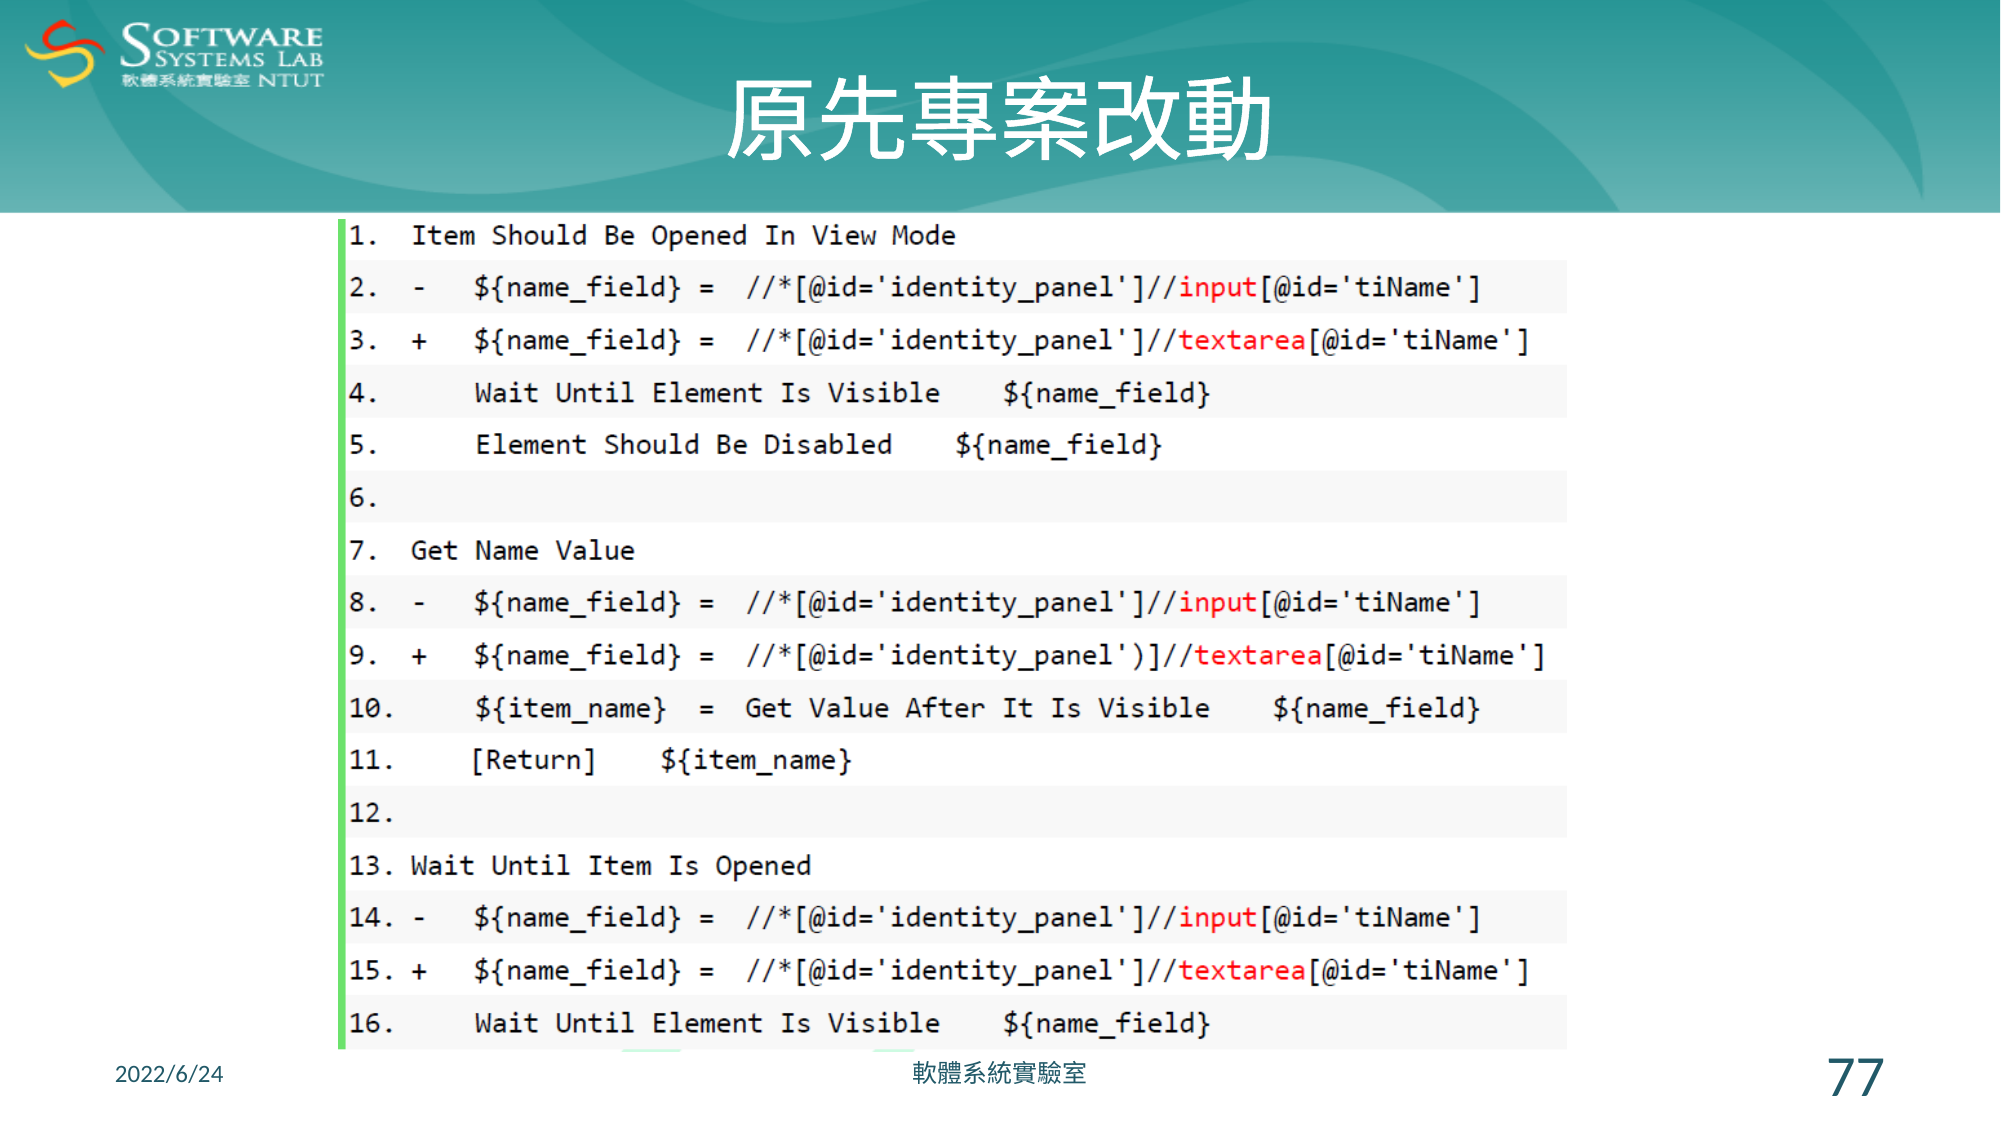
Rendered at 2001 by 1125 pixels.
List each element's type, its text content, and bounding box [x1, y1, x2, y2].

title 原先專案改動 [99, 22, 1901, 211]
picture [0, 0, 2001, 1125]
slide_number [99, 1042, 567, 1103]
slide_number 77 [1433, 1042, 1900, 1103]
footer 軟體系統實驗室 [683, 1060, 1317, 1103]
